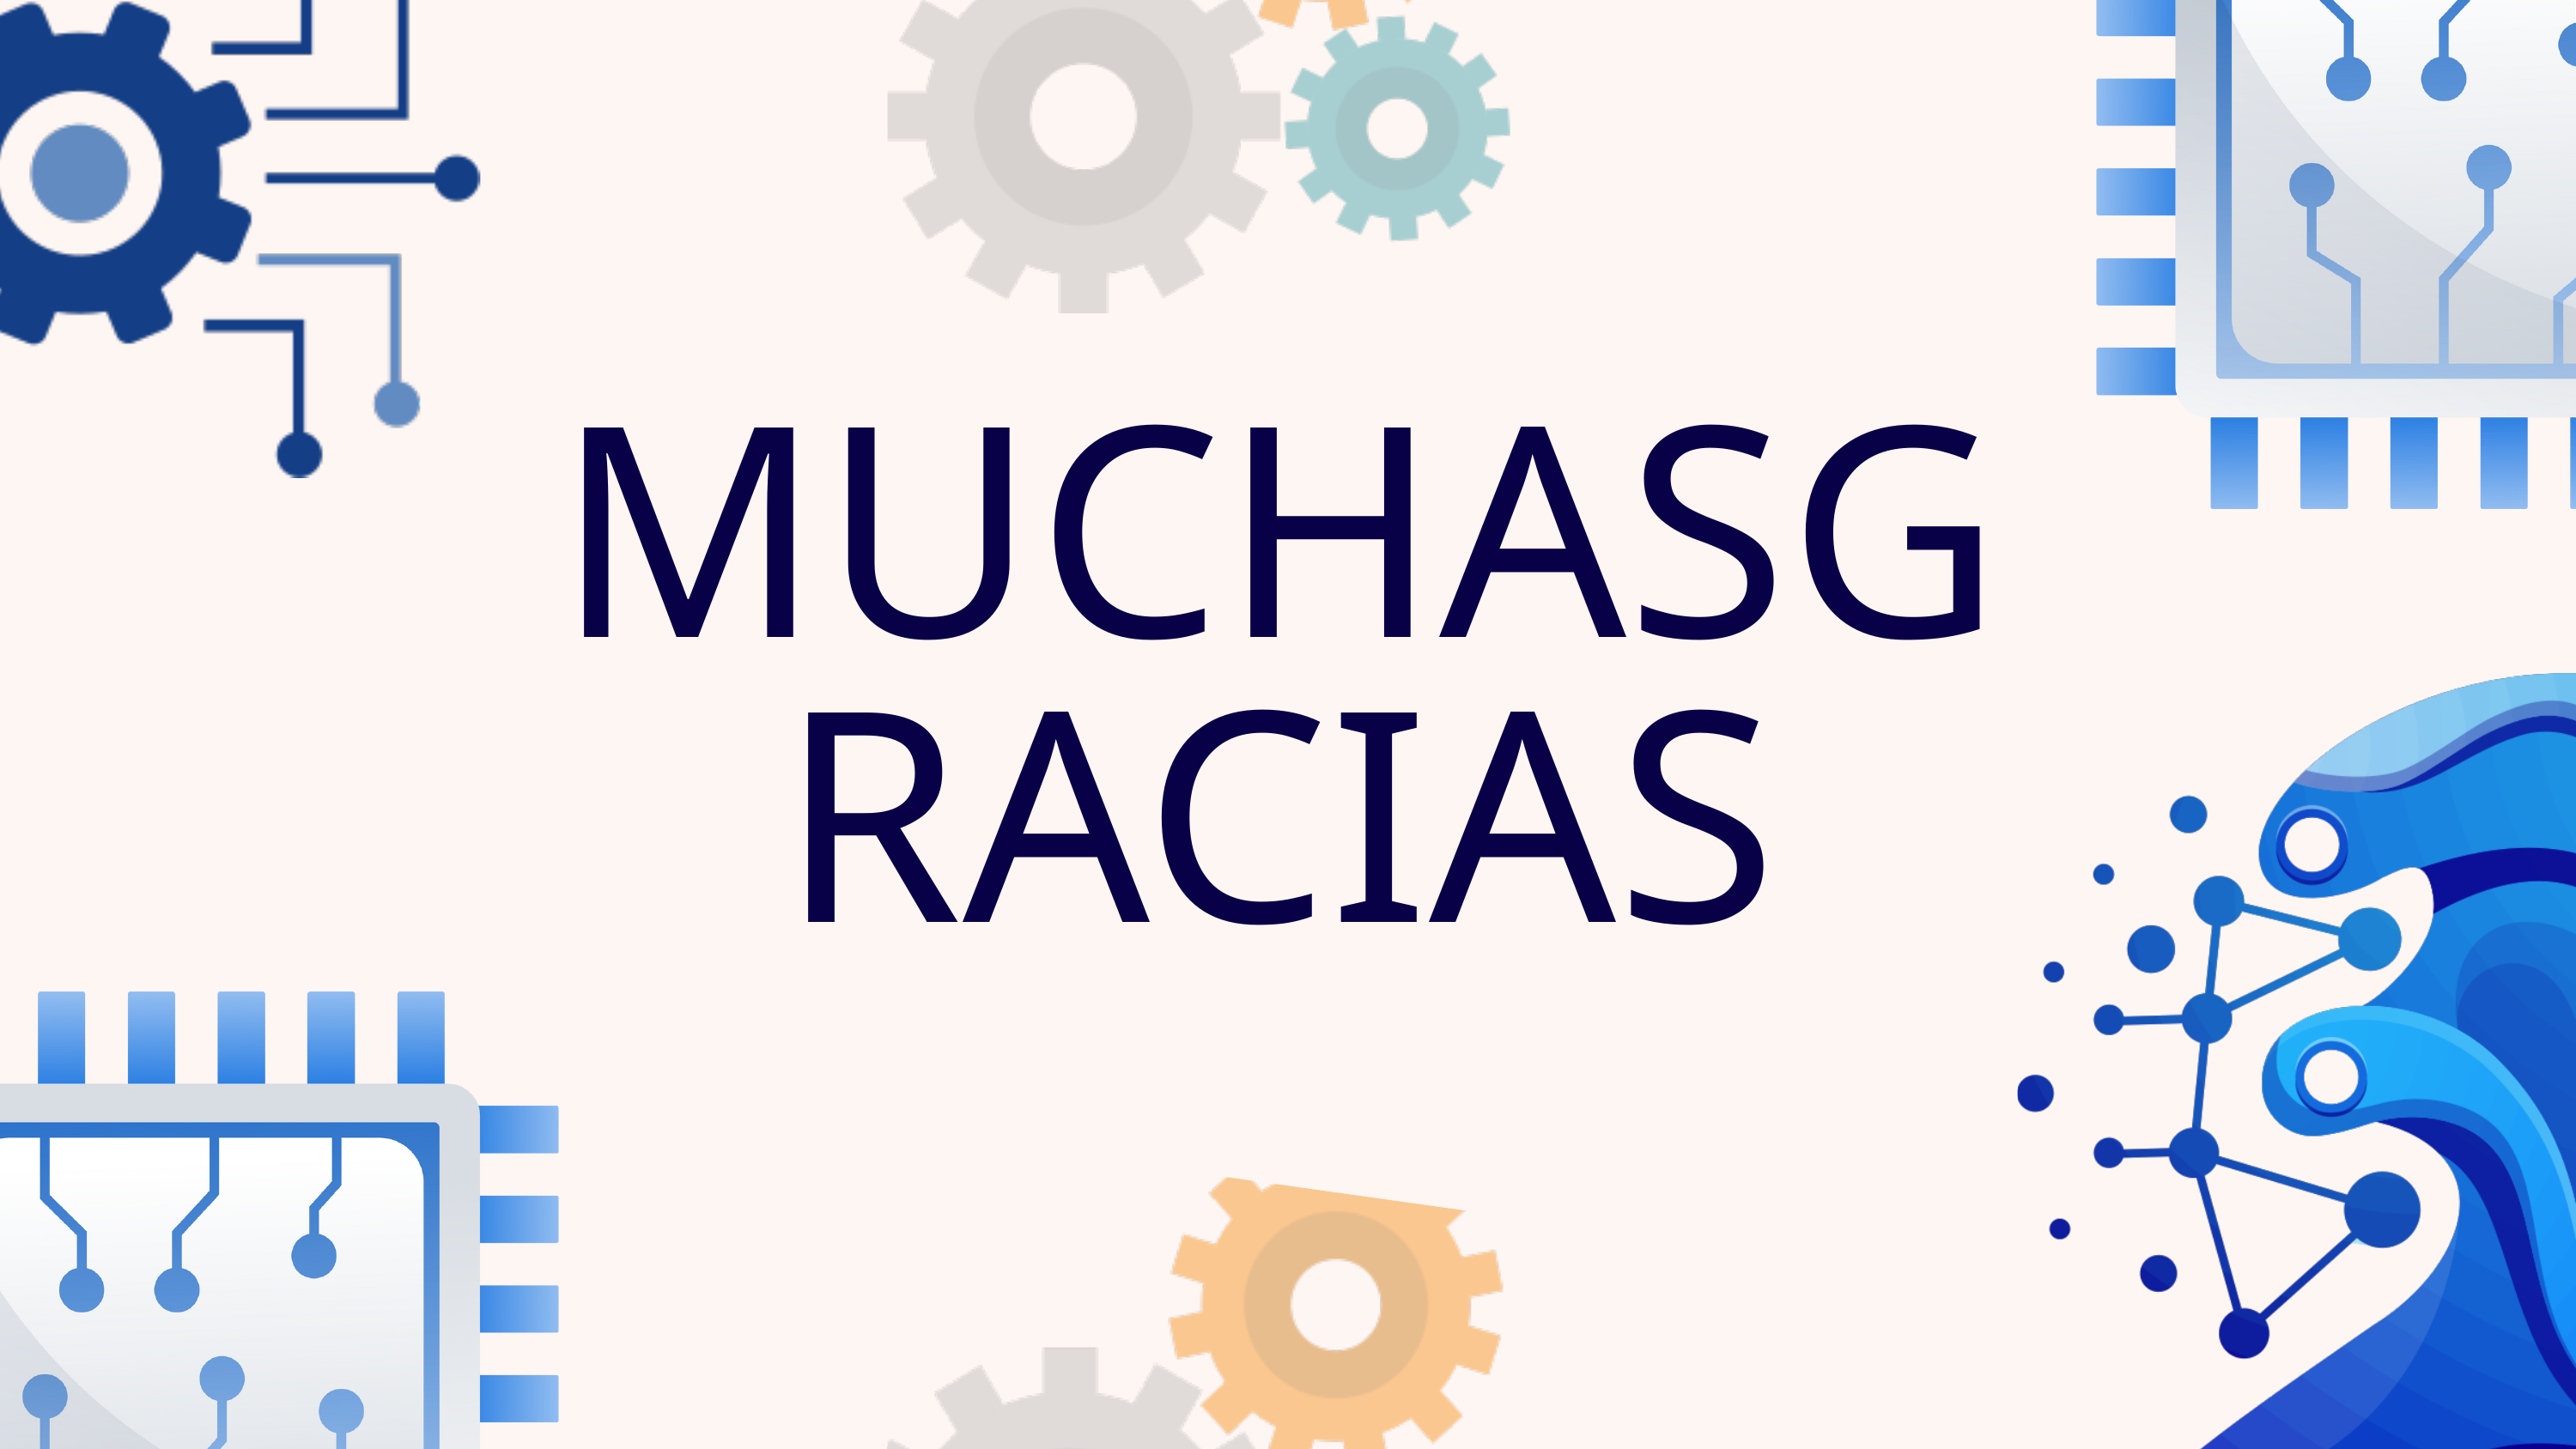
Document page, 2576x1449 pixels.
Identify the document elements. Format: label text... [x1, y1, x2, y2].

text_box [0, 0, 481, 478]
text_box [2096, 0, 2576, 510]
text_box [886, 1136, 1548, 1449]
text_box [2017, 673, 2576, 1449]
text_box MUCHASGRACIAS [540, 411, 2018, 981]
text_box [887, 0, 1510, 313]
text_box [0, 991, 559, 1449]
